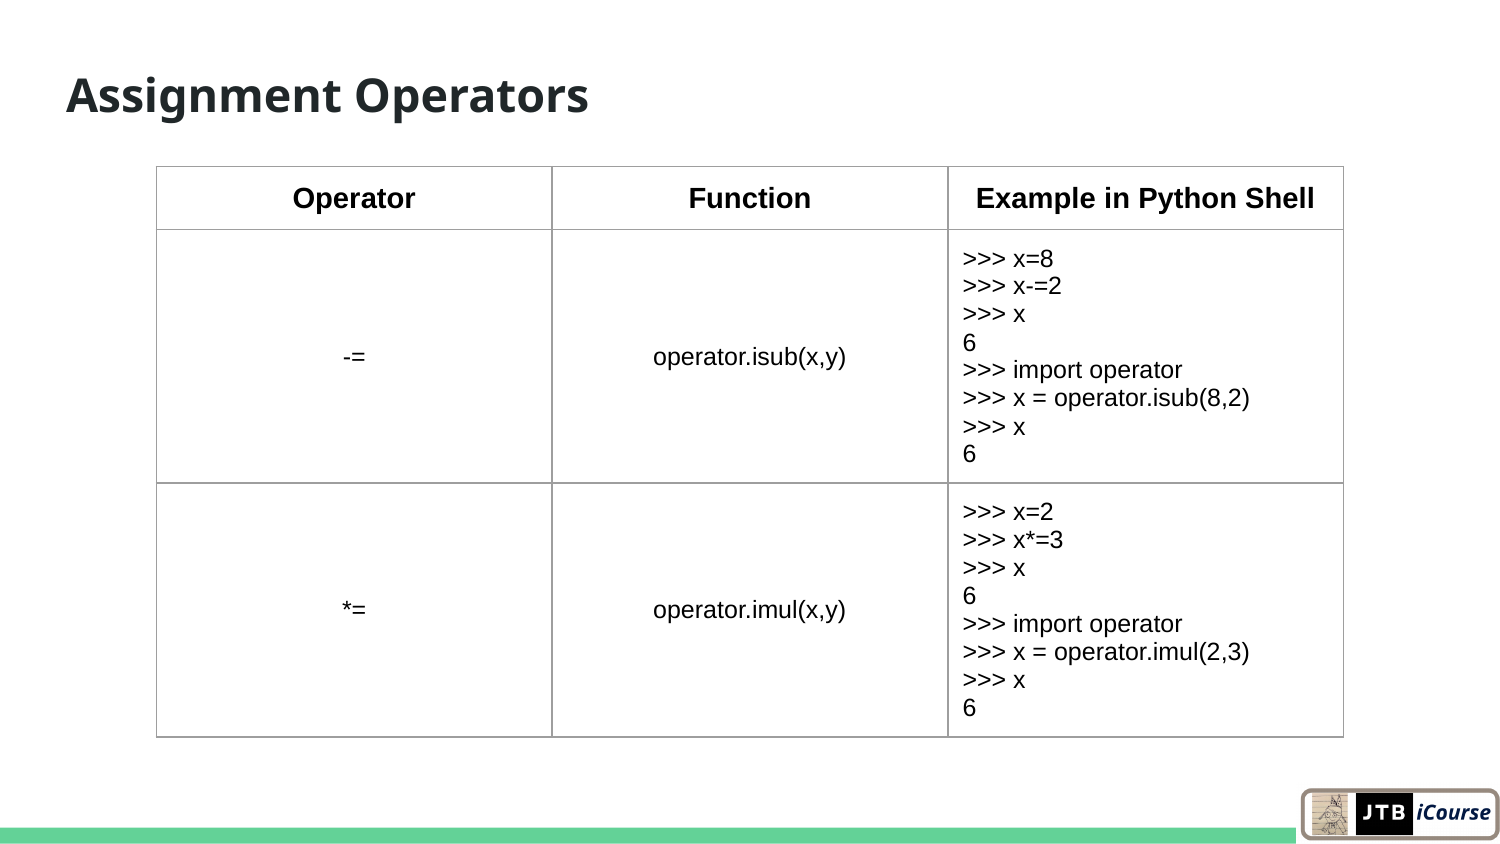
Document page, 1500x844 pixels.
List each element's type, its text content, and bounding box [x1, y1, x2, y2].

table_cell *= [157, 484, 551, 736]
table_cell >>> x=2 >>> x*=3 >>> x 6 >>> import operator >>> x = operator.imul(2,3) >>> x 6 [949, 484, 1343, 736]
table_cell operator.isub(x,y) [553, 230, 947, 482]
table_header Example in Python Shell [949, 167, 1343, 229]
table_header Operator [157, 167, 551, 229]
table_cell >>> x=8 >>> x-=2 >>> x 6 >>> import operator >>> x = operator.isub(8,2) >>> x 6 [949, 230, 1343, 482]
table_header Function [553, 167, 947, 229]
table_cell -= [157, 230, 551, 482]
table_cell operator.imul(x,y) [553, 484, 947, 736]
picture [1296, 782, 1500, 844]
title Assignment Operators [51, 48, 1449, 142]
